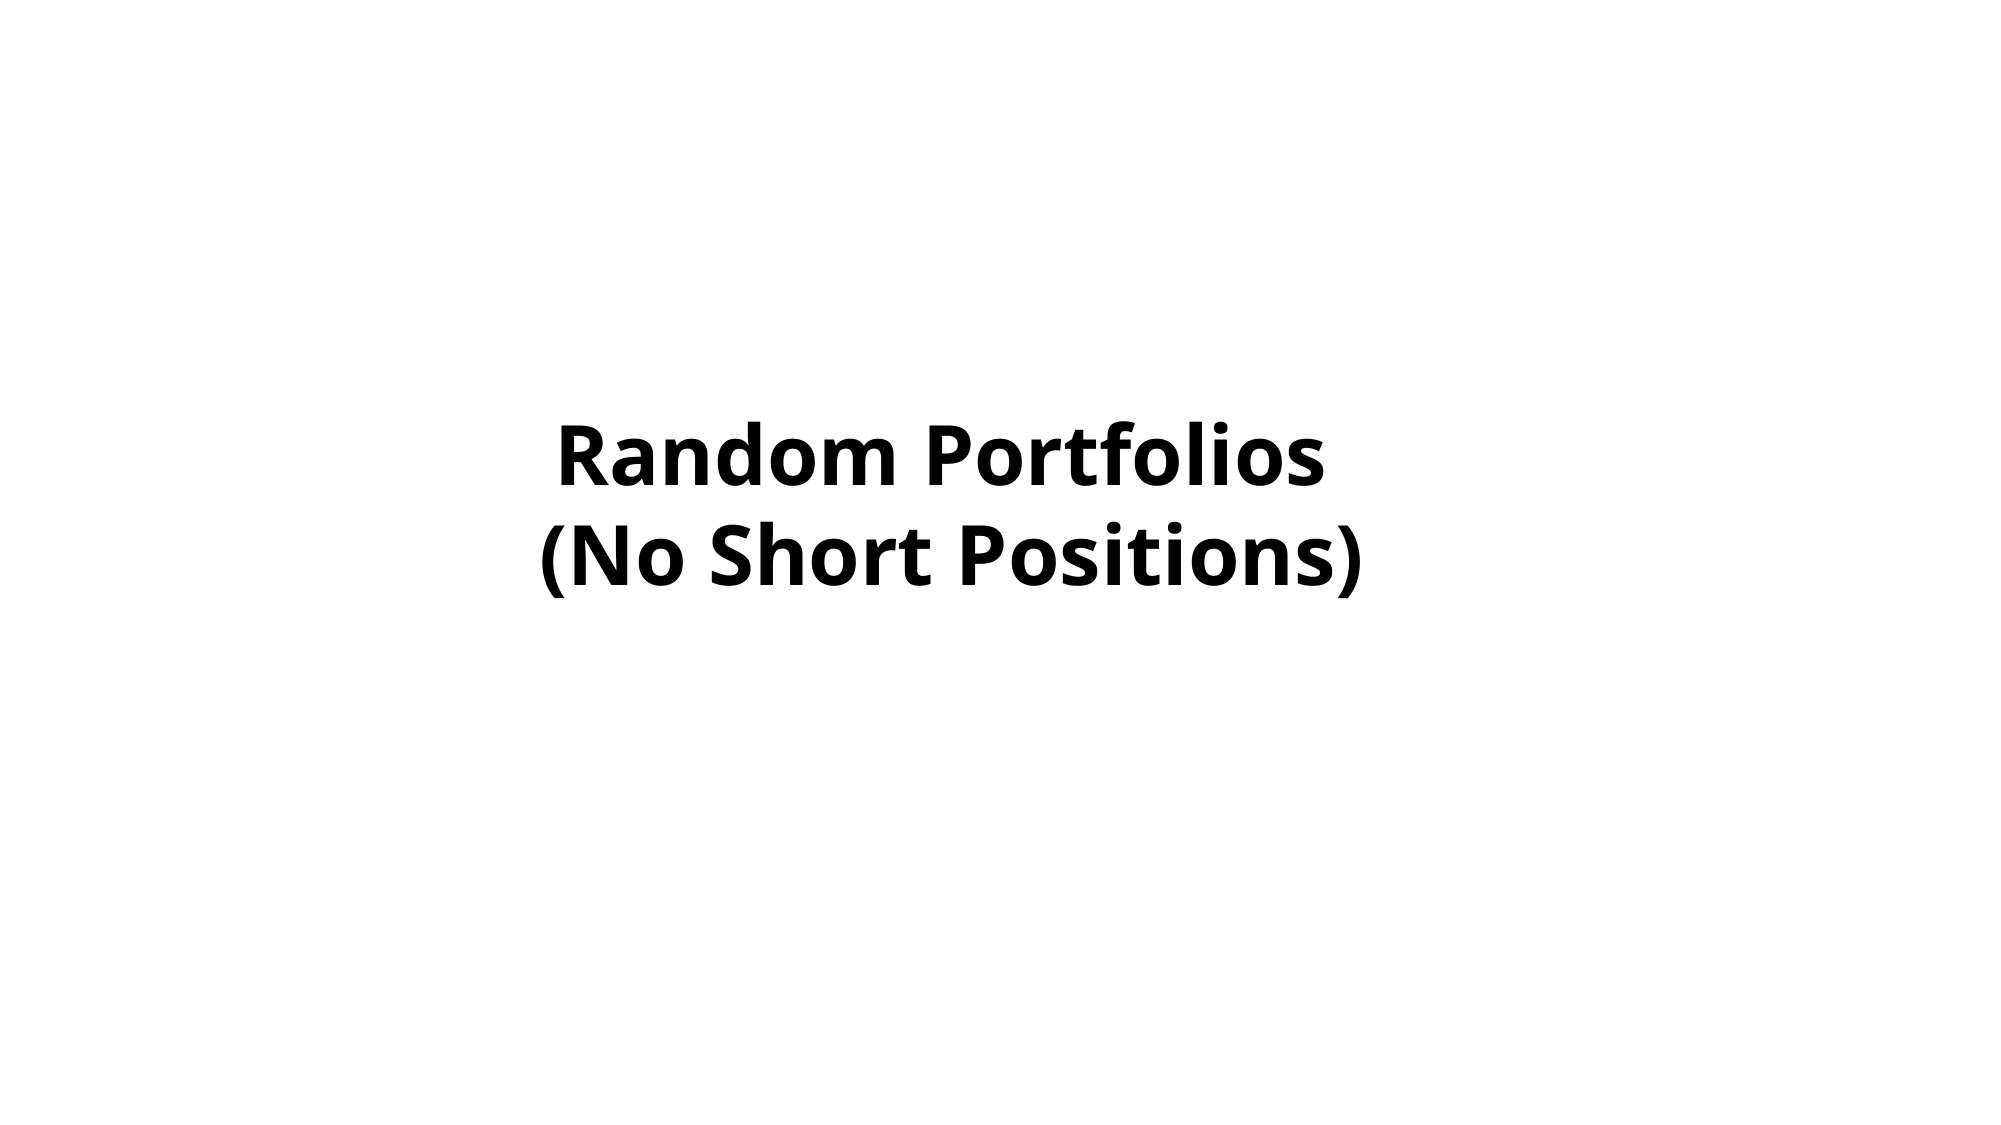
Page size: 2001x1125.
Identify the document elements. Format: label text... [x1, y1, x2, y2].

text_box Random Portfolios (No Short Positions) [524, 395, 1380, 610]
